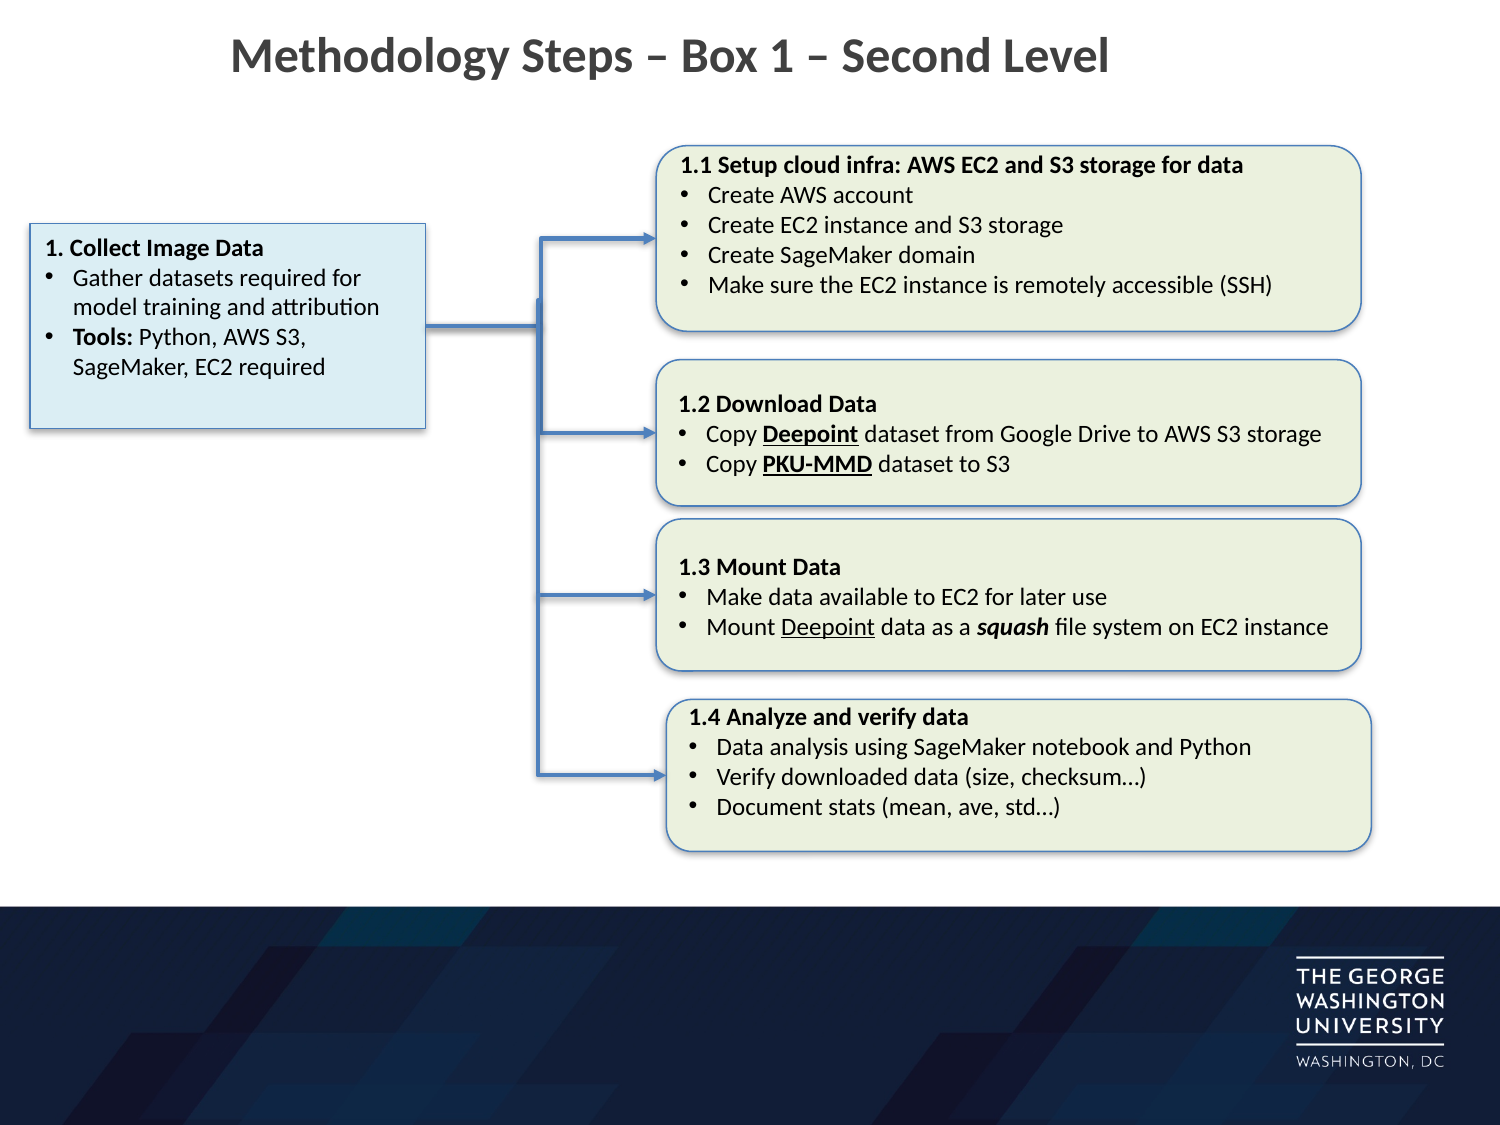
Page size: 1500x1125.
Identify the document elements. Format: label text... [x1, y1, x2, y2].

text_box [451, 389, 747, 506]
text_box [425, 238, 657, 325]
text_box 1. Collect Image Data Gather datasets required for model training and attribution Tools: Python, AWS S3, SageMaker, EC2 required [29, 223, 426, 429]
text_box 1.3 Mount Data Make data available to EC2 for later use Mount Deepoint data as a squash file system on EC2 instance [655, 518, 1362, 672]
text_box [513, 622, 695, 749]
text_box Methodology Steps – Box 1 – Second Level [215, 15, 1488, 137]
text_box 1.2 Download Data Copy Deepoint dataset from Google Drive to AWS S3 storage Copy PKU-MMD dataset to S3 [661, 358, 1362, 507]
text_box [425, 325, 657, 433]
text_box 1.4 Analyze and verify data Data analysis using SageMaker notebook and Python Verify downloaded data (size, checksum…) Document stats (mean, ave, std…) [665, 698, 1373, 853]
picture [0, 0, 1500, 1125]
text_box 1.1 Setup cloud infra: AWS EC2 and S3 storage for data Create AWS account Create EC2 instance and S3 storage Create SageMaker domain Make sure the EC2 instance is remotely accessible (SSH) [655, 144, 1362, 333]
